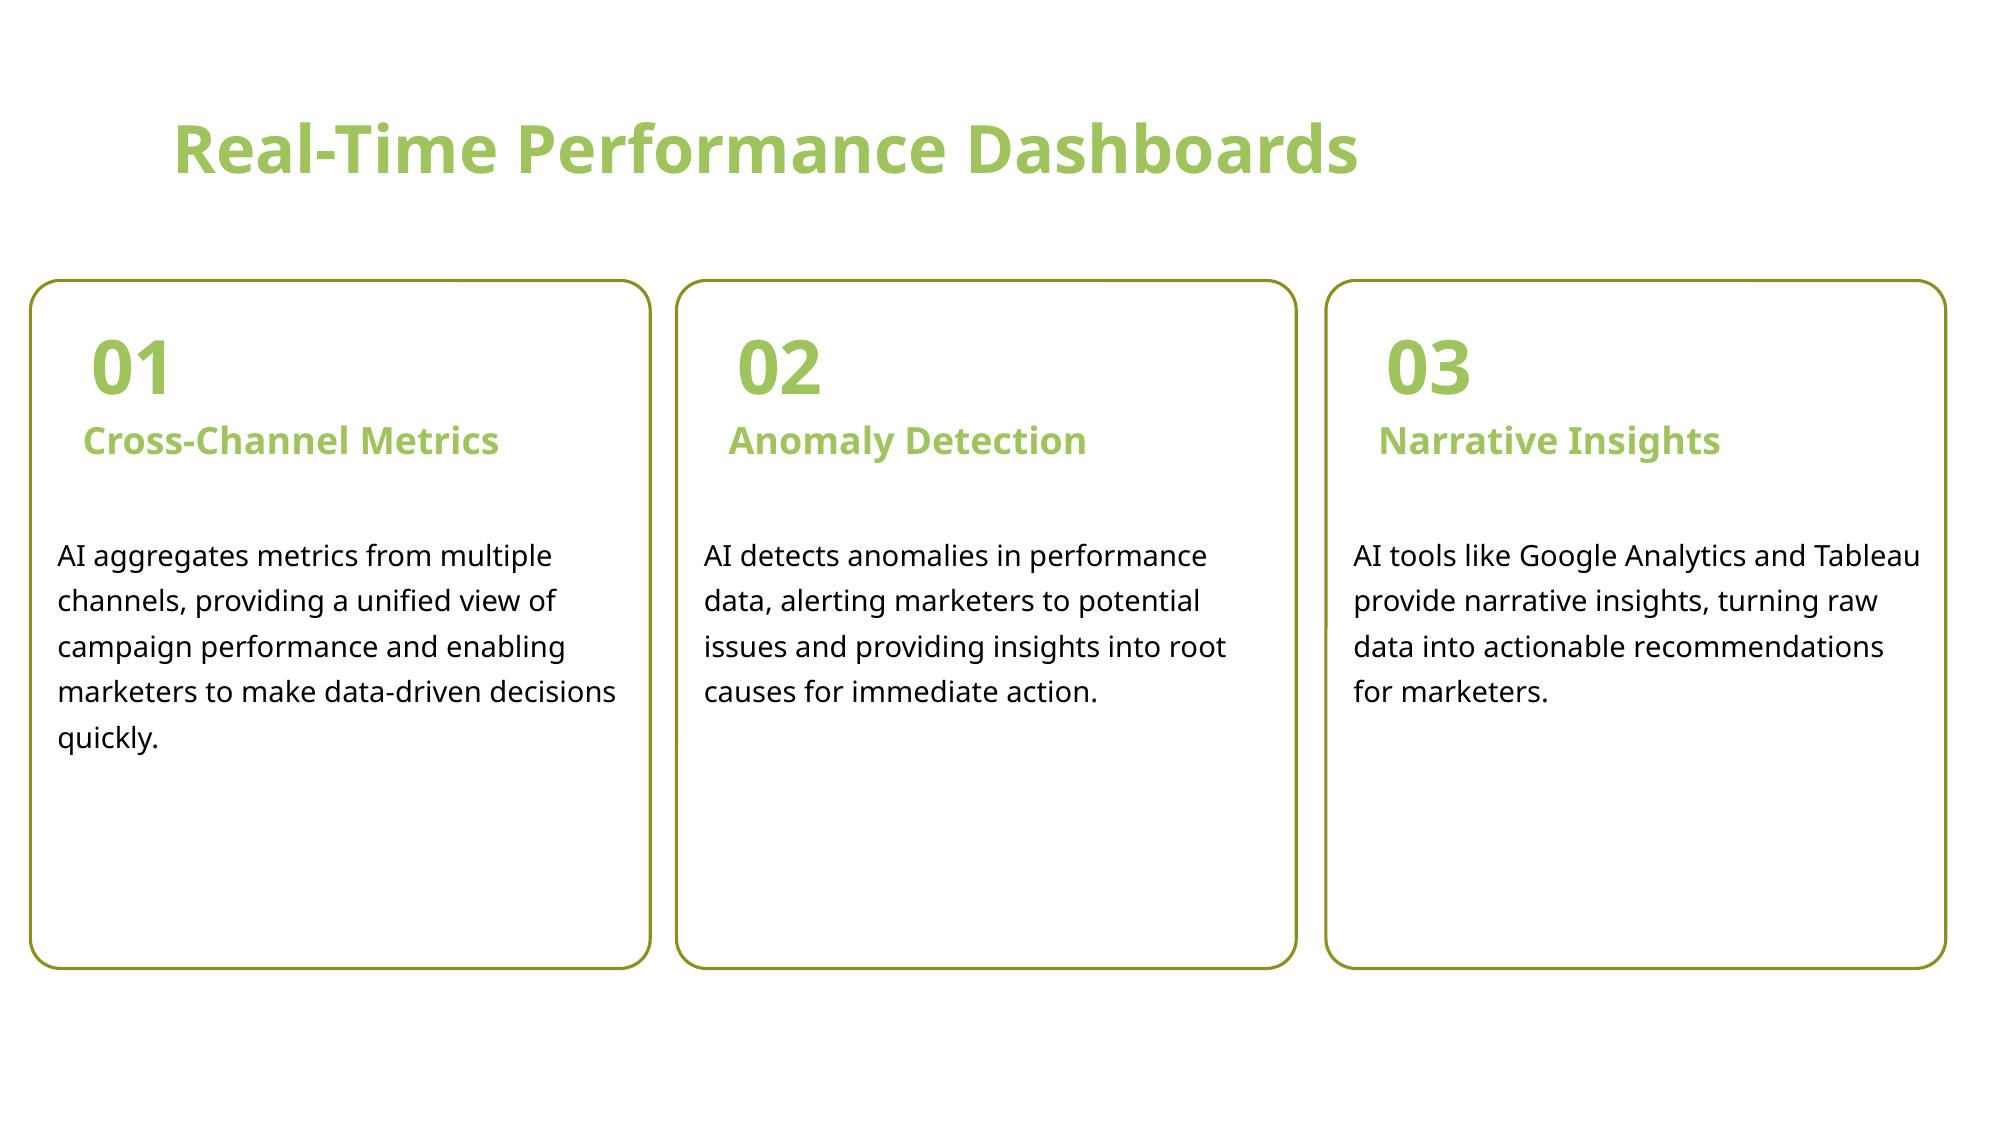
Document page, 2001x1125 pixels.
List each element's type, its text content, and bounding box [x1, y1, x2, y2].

text_box Real-Time Performance Dashboards [157, 98, 1765, 194]
text_box Narrative Insights [1363, 409, 1929, 470]
text_box [1325, 280, 1946, 969]
text_box Cross-Channel Metrics [67, 409, 642, 470]
text_box 01 [75, 312, 220, 409]
text_box AI detects anomalies in performance data, alerting marketers to potential issues and providing insights into root causes for immediate action. [688, 519, 1292, 716]
text_box AI aggregates metrics from multiple channels, providing a unified view of campaign performance and enabling marketers to make data-driven decisions quickly. [42, 519, 654, 762]
text_box AI tools like Google Analytics and Tableau provide narrative insights, turning raw data into actionable recommendations for marketers. [1338, 519, 1941, 716]
text_box [676, 280, 1297, 969]
text_box Anomaly Detection [713, 409, 1279, 470]
text_box 02 [722, 312, 904, 409]
text_box 03 [1371, 312, 1553, 409]
text_box [30, 280, 651, 969]
